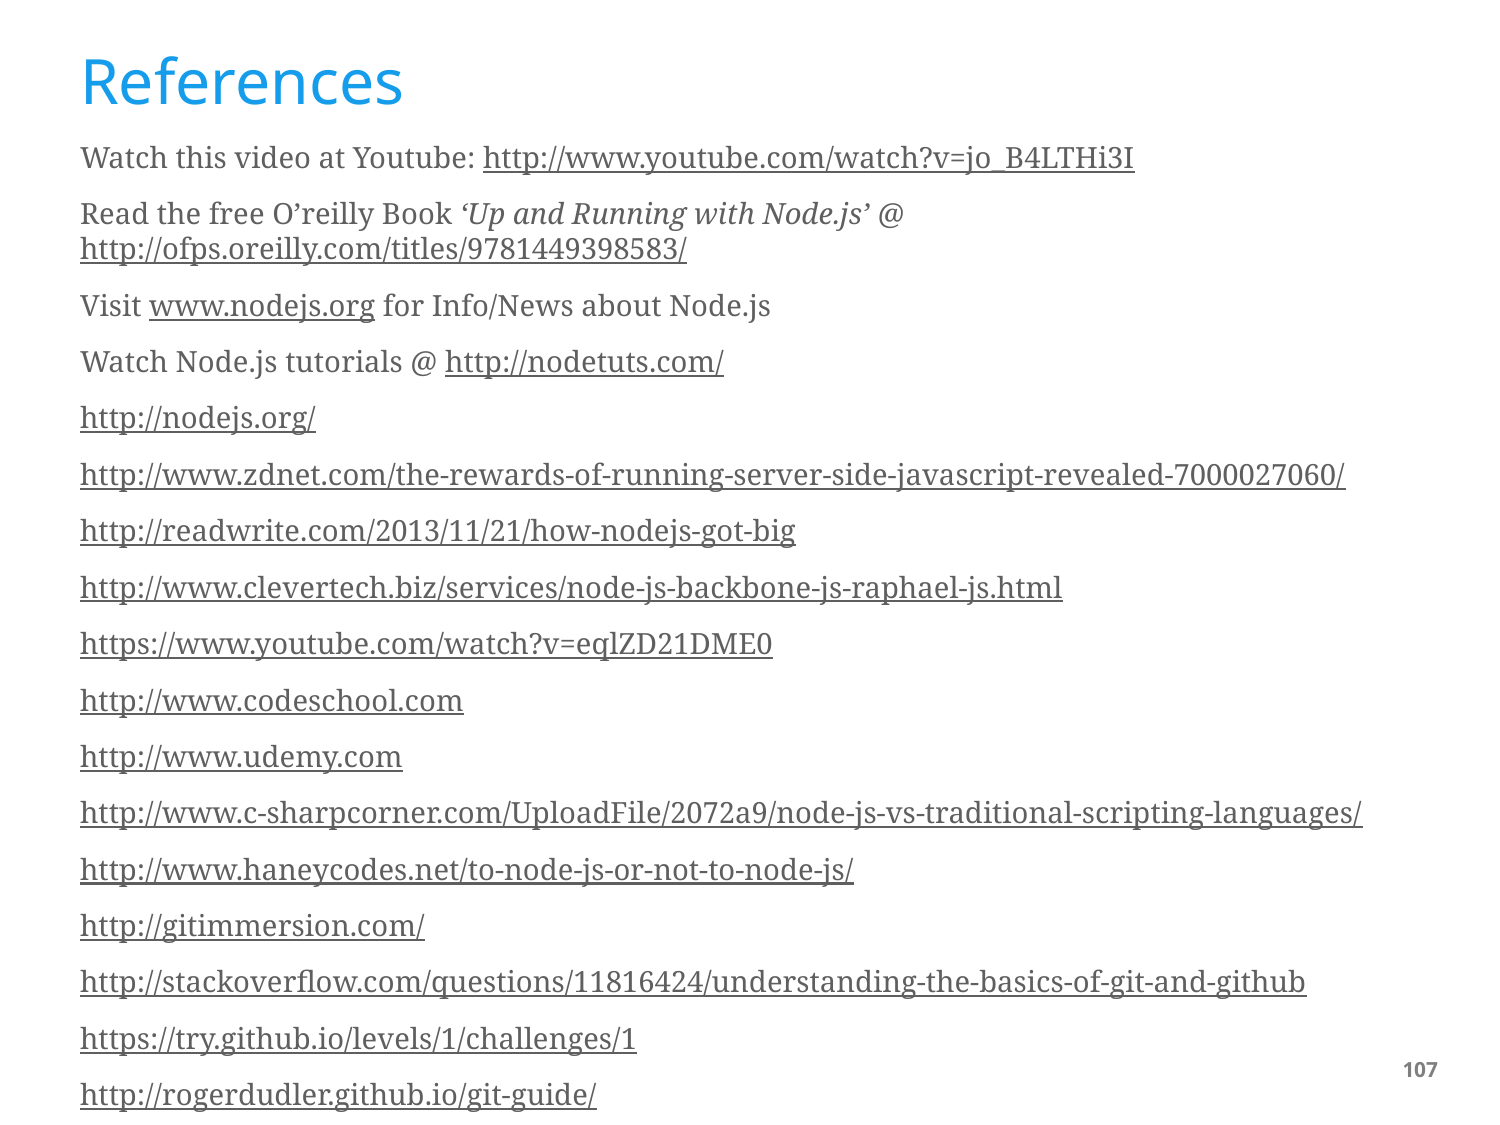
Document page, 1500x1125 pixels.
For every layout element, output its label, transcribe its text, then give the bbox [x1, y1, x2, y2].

title References [79, 22, 1420, 118]
list Watch this video at Youtube: http://www.youtube.com/watch?v=jo_B4LTHi3I Read the free O’reilly Book ‘Up and Running with Node.js’ @ http://ofps.oreilly.com/titles/9781449398583/ Visit www.nodejs.org for Info/News about Node.js Watch Node.js tutorials @ http://nodetuts.com/ http://nodejs.org/ http://www.zdnet.com/the-rewards-of-running-server-side-javascript-revealed-7000027060/ http://readwrite.com/2013/11/21/how-nodejs-got-big http://www.clevertech.biz/services/node-js-backbone-js-raphael-js.html https://www.youtube.com/watch?v=eqlZD21DME0 http://www.codeschool.com http://www.udemy.com http://www.c-sharpcorner.com/UploadFile/2072a9/node-js-vs-traditional-scripting-languages/ http://www.haneycodes.net/to-node-js-or-not-to-node-js/ http://gitimmersion.com/ http://stackoverflow.com/questions/11816424/understanding-the-basics-of-git-and-github https://try.github.io/levels/1/challenges/1 http://rogerdudler.github.io/git-guide/ http://openmymind.net/2012/2/3/Node-Require-and-Exports/ [79, 139, 1420, 1052]
